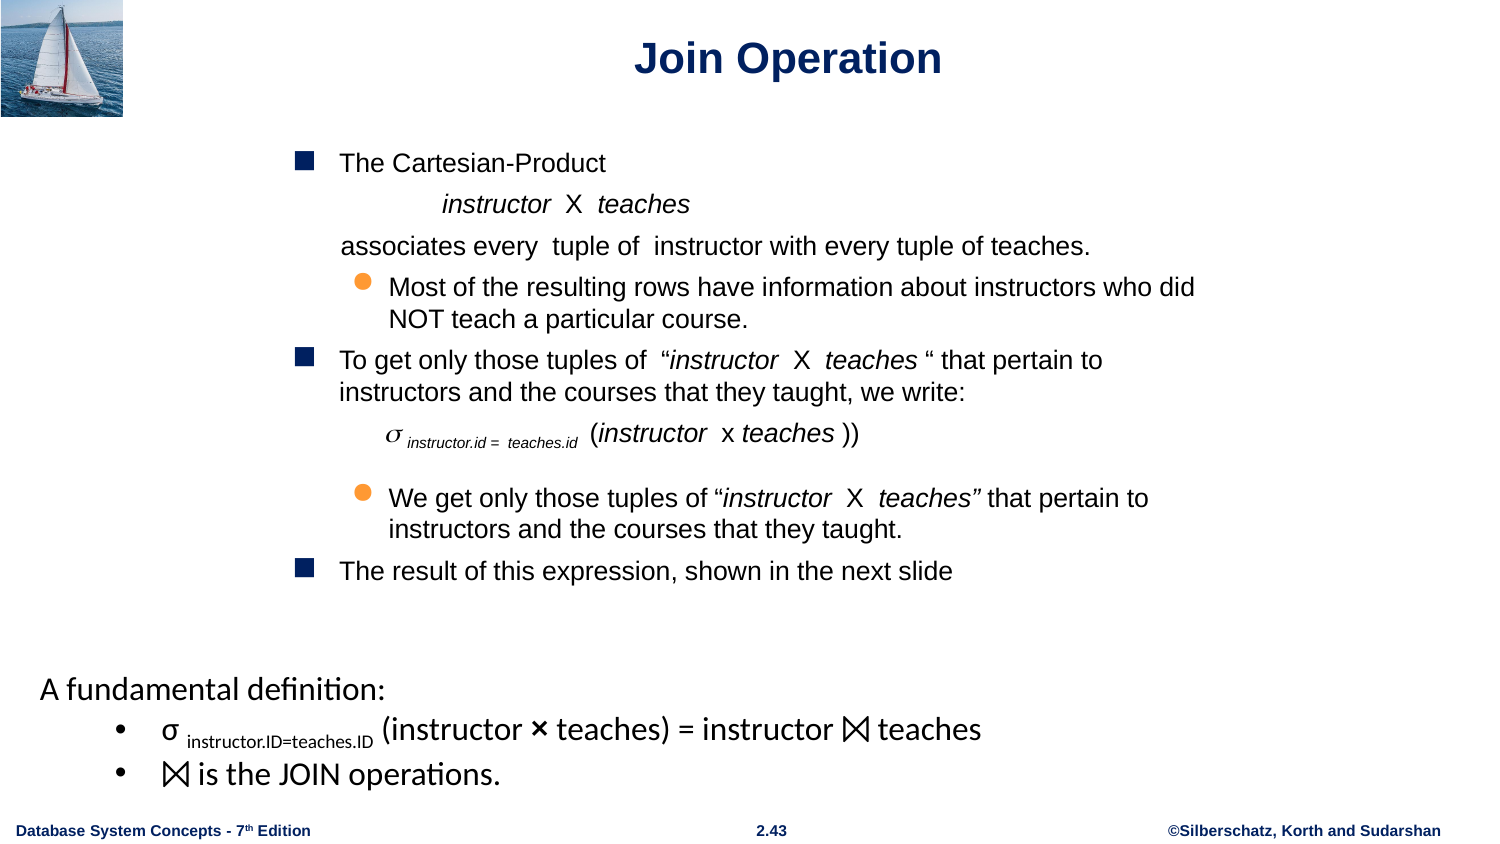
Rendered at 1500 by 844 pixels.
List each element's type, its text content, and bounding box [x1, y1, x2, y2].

text_box A fundamental definition: σ instructor.ID=teaches.ID (instructor ⨯ teaches) = instructor ⨝ teaches ⨝ is the JOIN operations. [24, 659, 1350, 800]
list The Cartesian-Product instructor X teaches associates every tuple of instructor with every tuple of teaches. Most of the resulting rows have information about instructors who did NOT teach a particular course. To get only those tuples of “instructor X teaches “ that pertain to instructors and the courses that they taught, we write:  instructor.id = teaches.id (instructor x teaches )) We get only those tuples of “instructor X teaches” that pertain to instructors and the courses that they taught. The result of this expression, shown in the next slide [282, 138, 1221, 659]
title Join Operation [125, 14, 1452, 90]
picture [0, 0, 123, 117]
